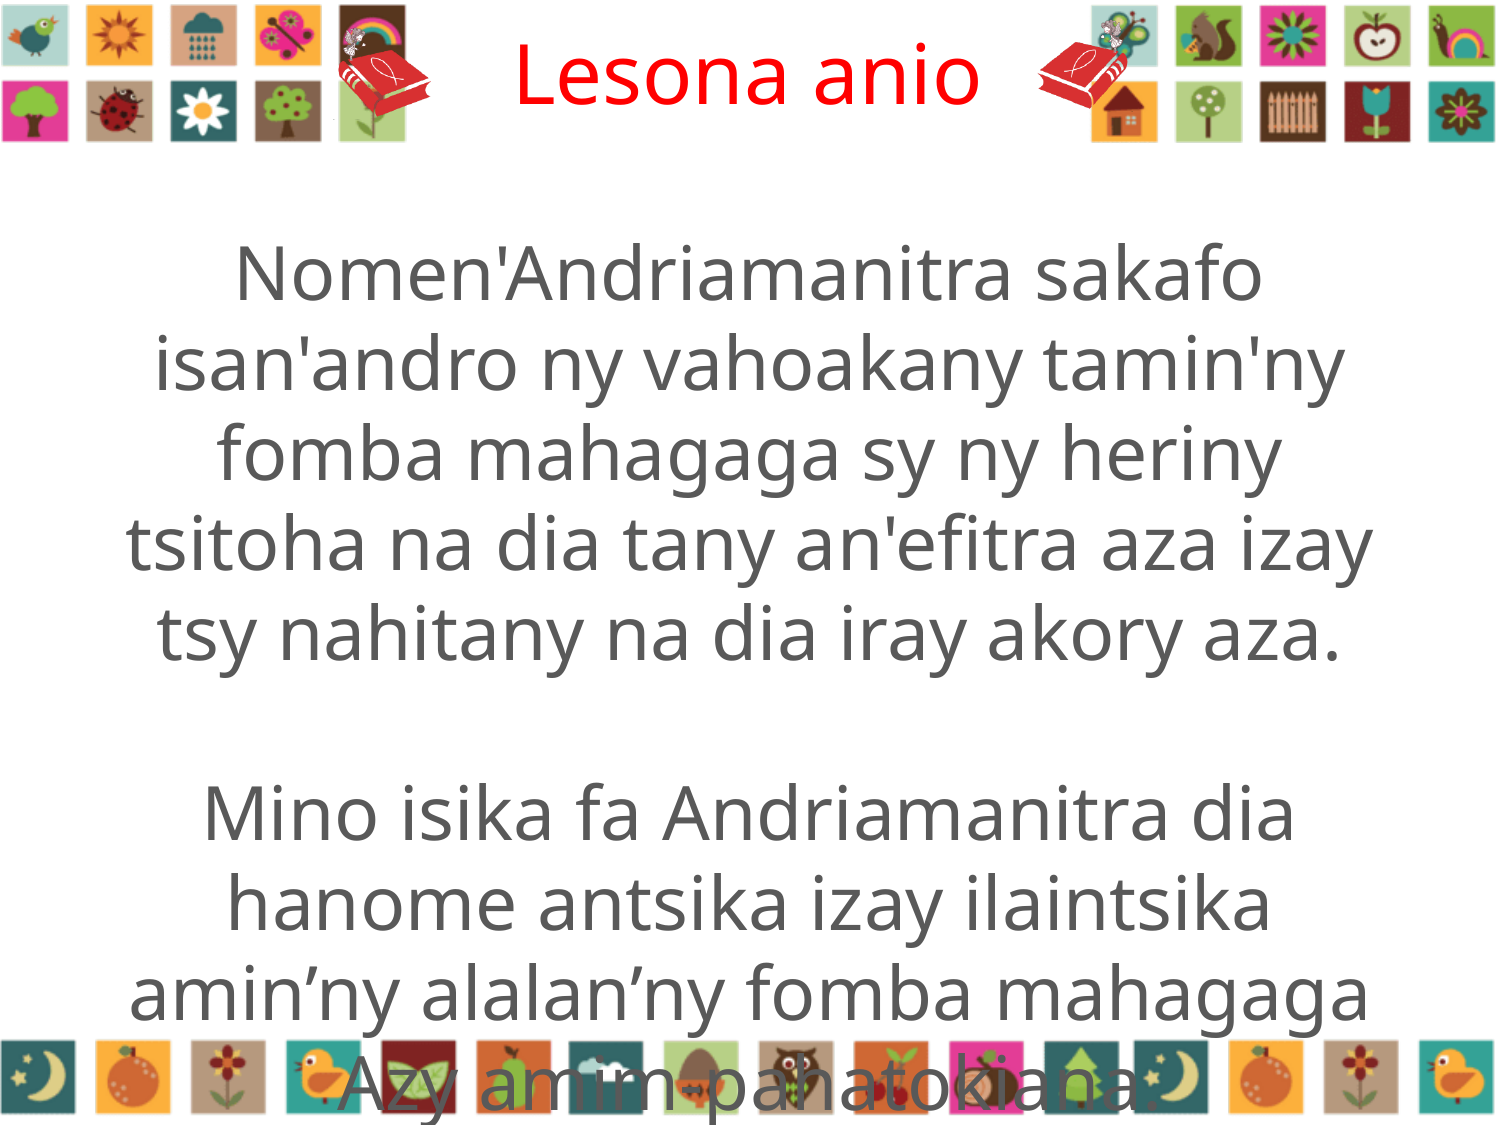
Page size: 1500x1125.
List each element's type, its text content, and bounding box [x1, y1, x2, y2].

text_box Nomen'Andriamanitra sakafo isan'andro ny vahoakany tamin'ny fomba mahagaga sy ny heriny tsitoha na dia tany an'efitra aza izay tsy nahitany na dia iray akory aza. Mino isika fa Andriamanitra dia hanome antsika izay ilaintsika amin’ny alalan’ny fomba mahagaga Azy amim-pahatokiana. [76, 218, 1424, 1027]
picture [0, 3, 463, 150]
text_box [0, 1028, 1500, 1118]
text_box Lesona anio [425, 13, 1078, 129]
picture [1005, 3, 1500, 150]
